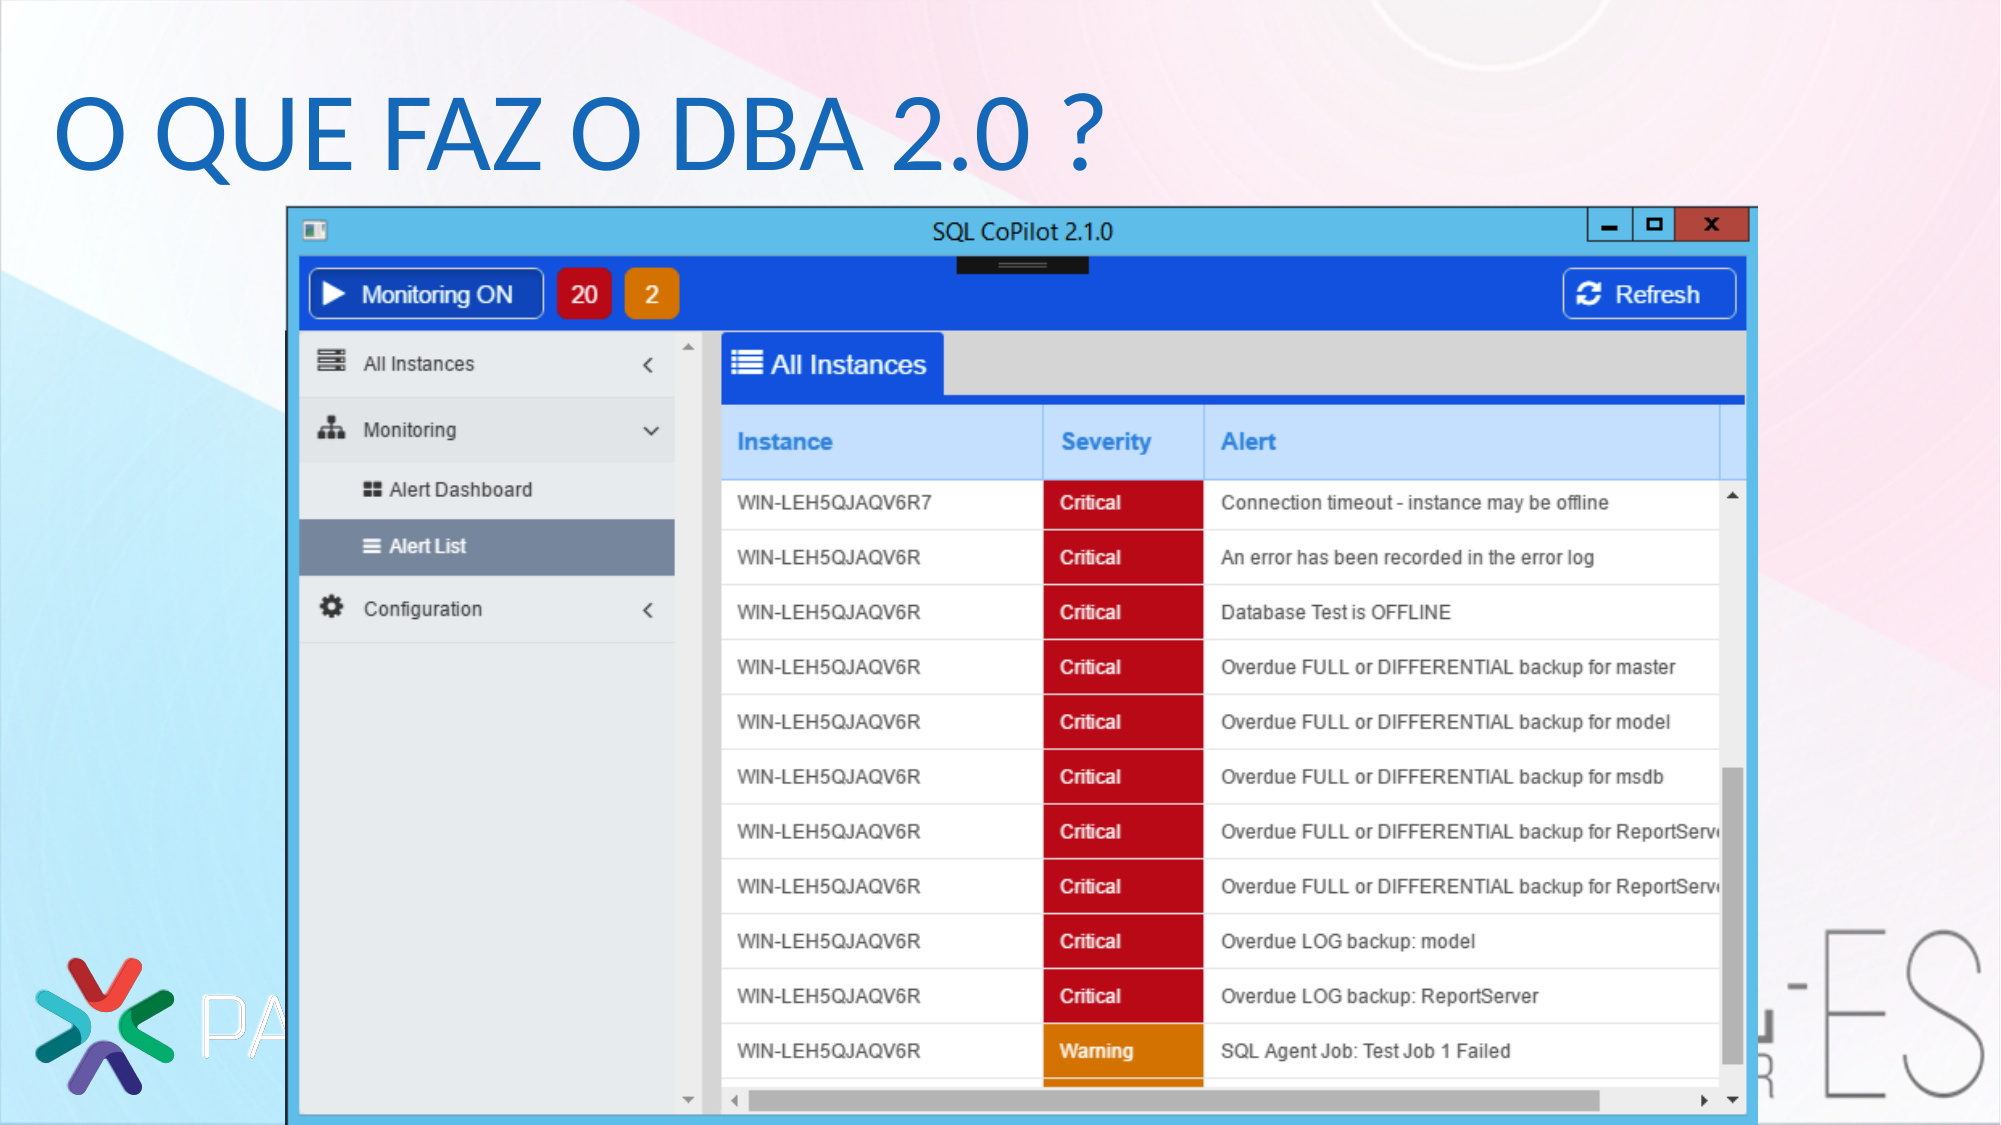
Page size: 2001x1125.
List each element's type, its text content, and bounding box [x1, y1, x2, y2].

picture [0, 0, 2001, 1125]
title O QUE FAZ O DBA 2.0 ? [38, 66, 1943, 206]
